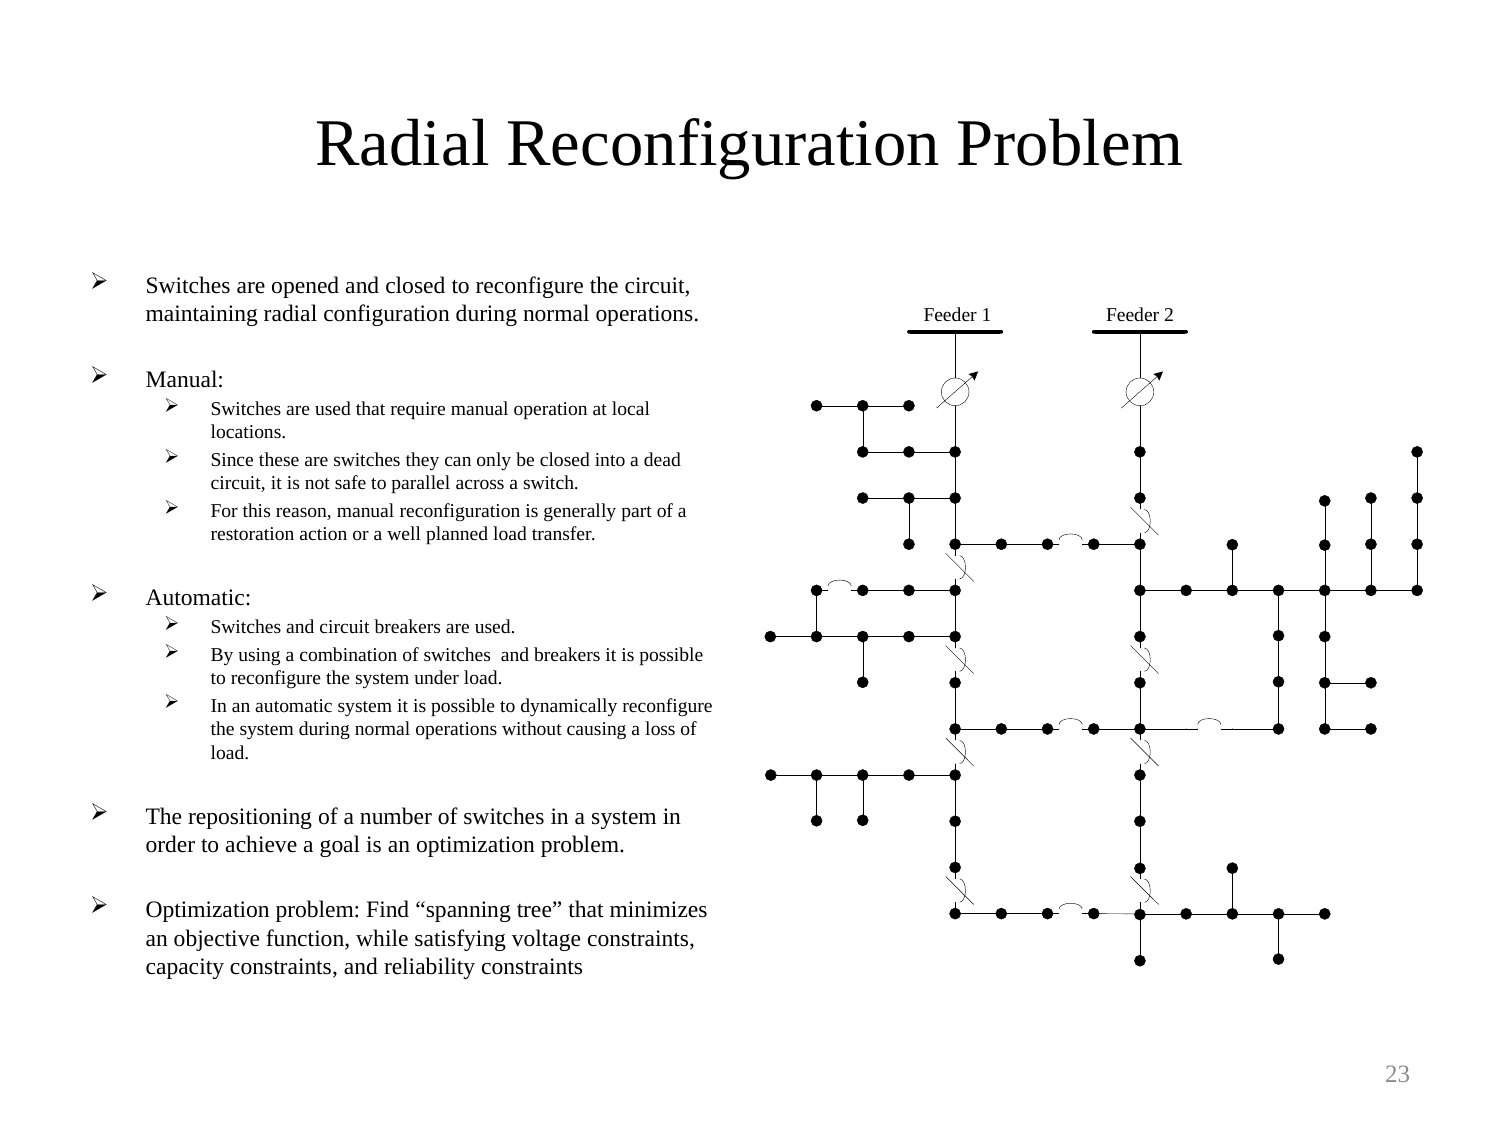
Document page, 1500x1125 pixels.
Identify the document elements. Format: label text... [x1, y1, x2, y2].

slide_number 23 [1074, 1042, 1425, 1103]
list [762, 298, 1426, 969]
title Radial Reconfiguration Problem [75, 45, 1425, 233]
list Switches are opened and closed to reconfigure the circuit, maintaining radial configuration during normal operations. Manual: Switches are used that require manual operation at local locations. Since these are switches they can only be closed into a dead circuit, it is not safe to parallel across a switch. For this reason, manual reconfiguration is generally part of a restoration action or a well planned load transfer. Automatic: Switches and circuit breakers are used. By using a combination of switches and breakers it is possible to reconfigure the system under load. In an automatic system it is possible to dynamically reconfigure the system during normal operations without causing a loss of load. The repositioning of a number of switches in a system in order to achieve a goal is an optimization problem. Optimization problem: Find “spanning tree” that minimizes an objective function, while satisfying voltage constraints, capacity constraints, and reliability constraints [75, 262, 738, 1005]
